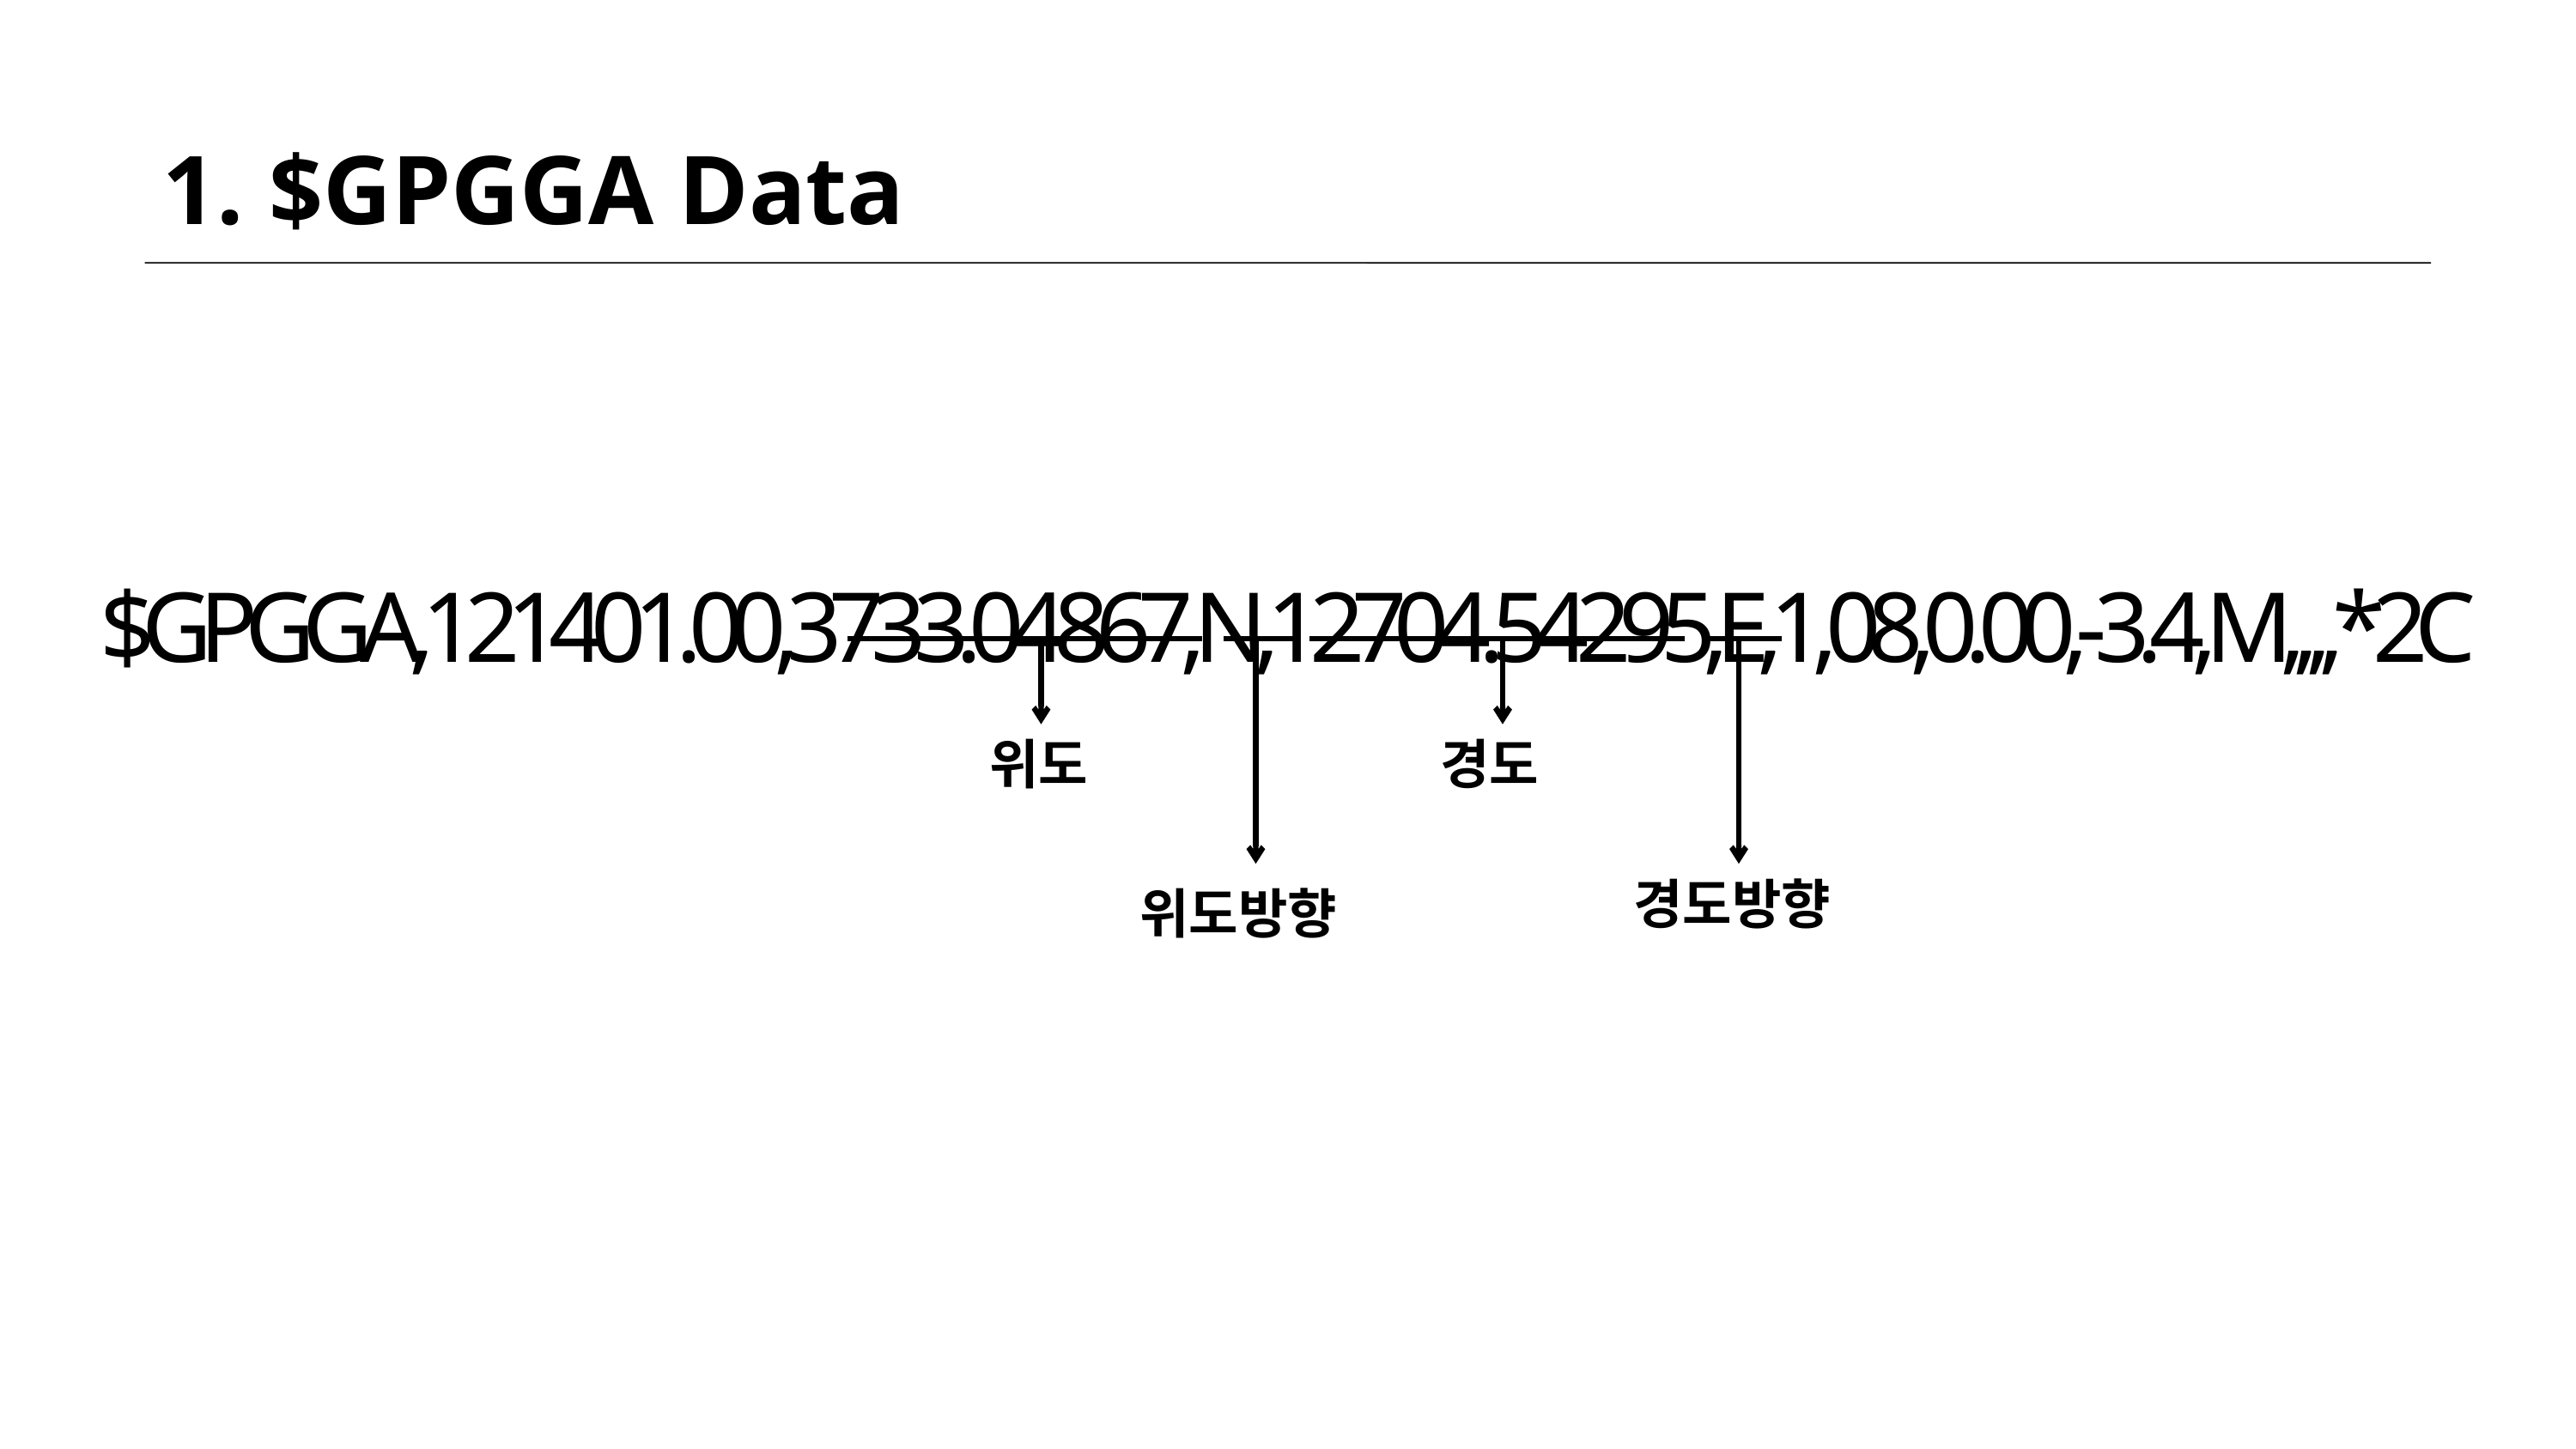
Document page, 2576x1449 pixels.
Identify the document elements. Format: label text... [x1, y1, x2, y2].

text_box 위도방향 [1127, 873, 1438, 951]
text_box 1. $GPGGA Data [149, 123, 1267, 250]
text_box 위도 [976, 724, 1170, 802]
text_box 경도방향 [1620, 864, 1932, 941]
text_box $GPGGA,121401.00,3733.04867,N,12704.54295,E,1,08,0.00,-3.4,M,,,,*2C [75, 456, 2501, 682]
text_box 경도 [1427, 724, 1621, 802]
